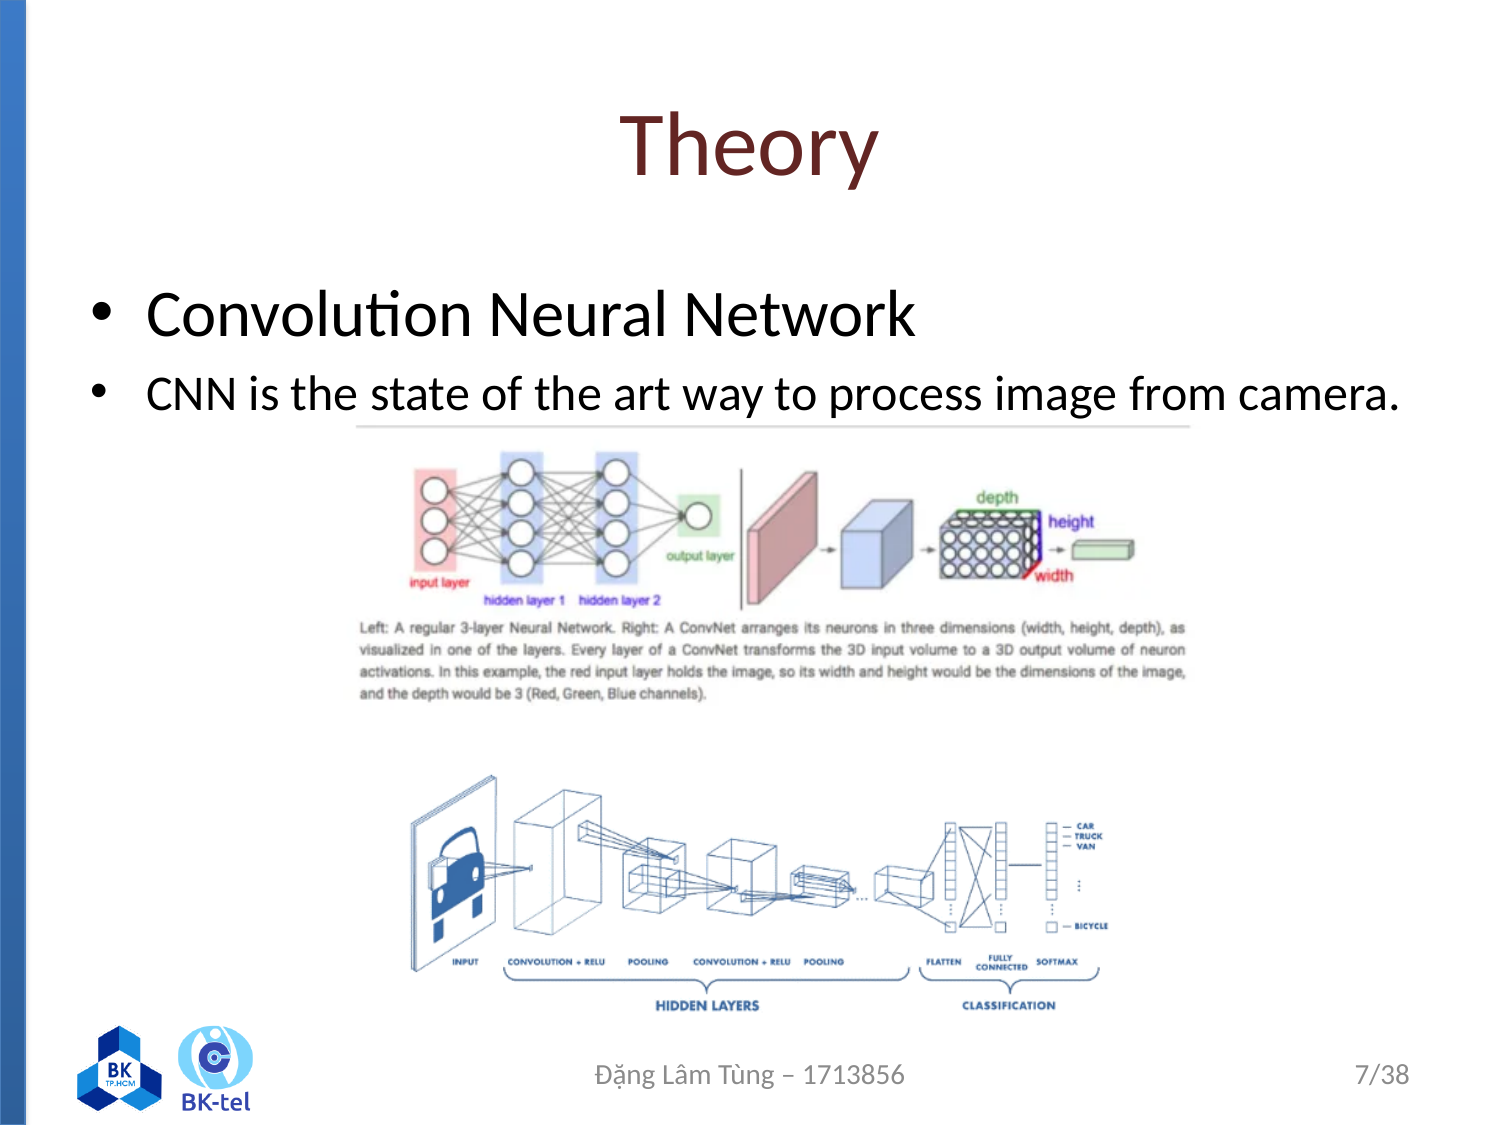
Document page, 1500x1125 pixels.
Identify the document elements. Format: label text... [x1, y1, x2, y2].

list Convolution Neural Network CNN is the state of the art way to process image from camera. [75, 262, 1425, 1005]
picture [299, 424, 1238, 1036]
title Theory [75, 45, 1425, 233]
picture [174, 1024, 257, 1113]
slide_number 7/38 [1074, 1042, 1425, 1103]
picture [75, 1023, 163, 1113]
footer Đặng Lâm Tùng – 1713856 [512, 1044, 988, 1103]
